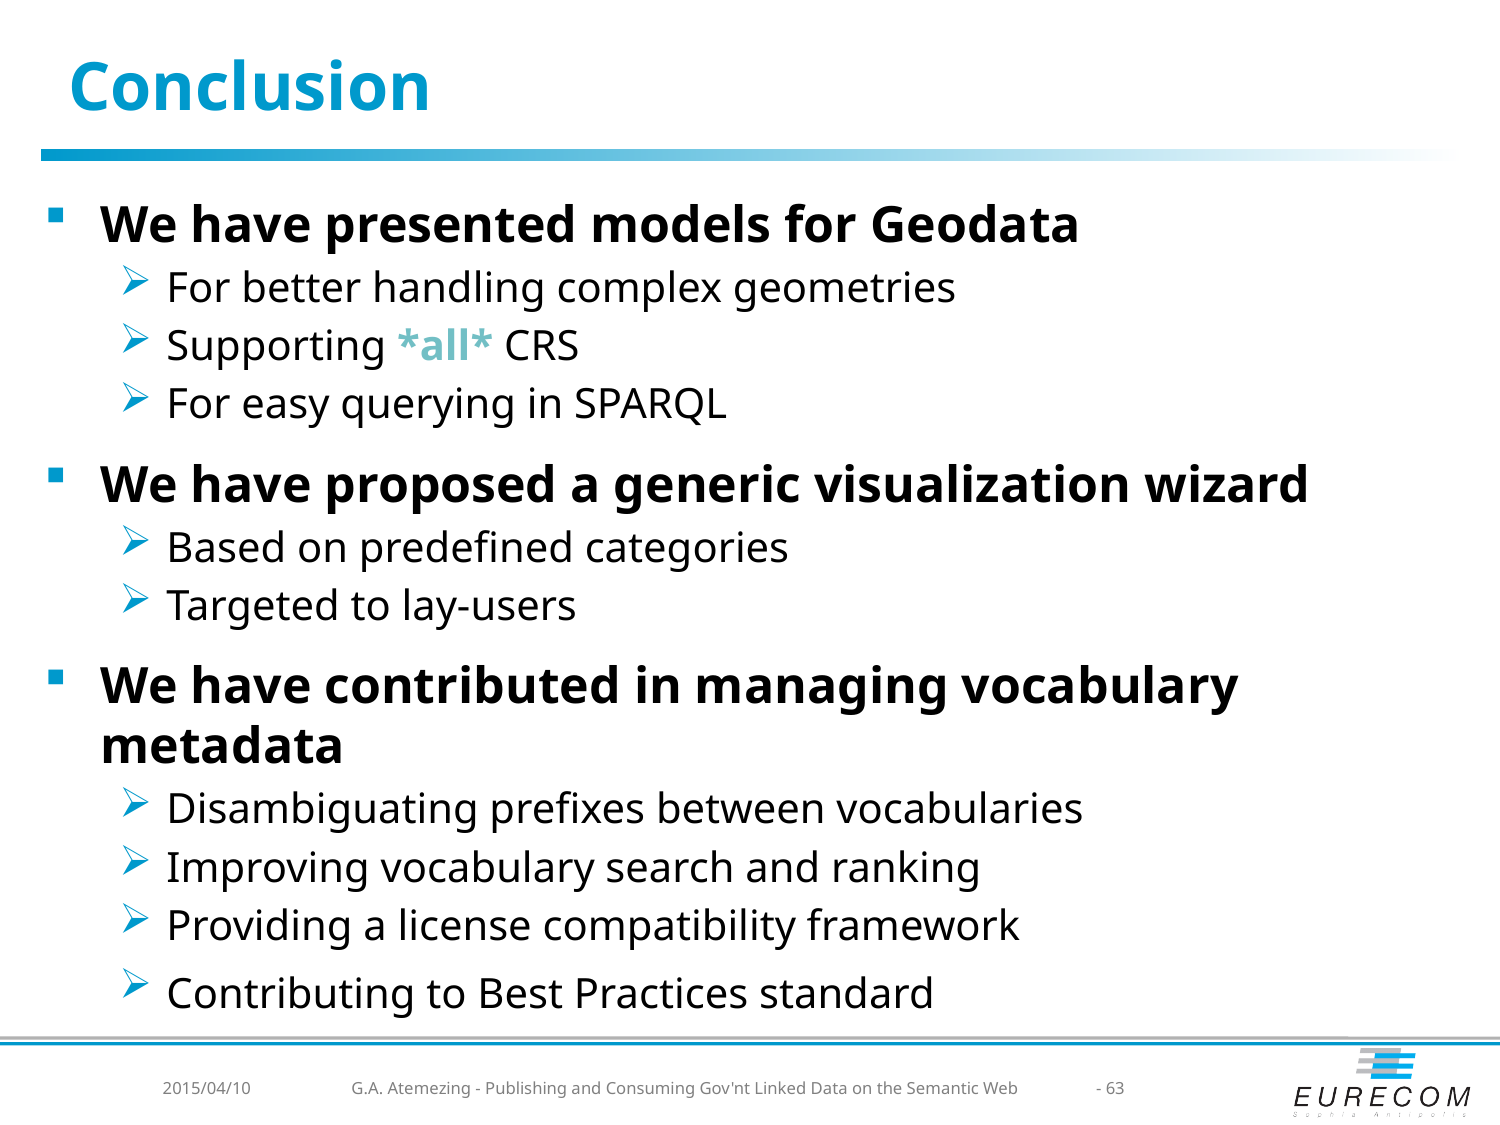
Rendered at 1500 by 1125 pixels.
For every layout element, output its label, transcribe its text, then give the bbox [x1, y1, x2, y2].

list We have presented models for Geodata For better handling complex geometries Supporting *all* CRS For easy querying in SPARQL We have proposed a generic visualization wizard Based on predefined categories Targeted to lay-users We have contributed in managing vocabulary metadata Disambiguating prefixes between vocabularies Improving vocabulary search and ranking Providing a license compatibility framework Contributing to Best Practices standard [29, 184, 1460, 1024]
picture [1293, 1048, 1477, 1118]
title Conclusion [52, 30, 1460, 138]
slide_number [147, 1070, 325, 1103]
footer G.A. Atemezing - Publishing and Consuming Gov'nt Linked Data on the Semantic Web [336, 1070, 1069, 1107]
slide_number - 63 [1080, 1070, 1200, 1103]
